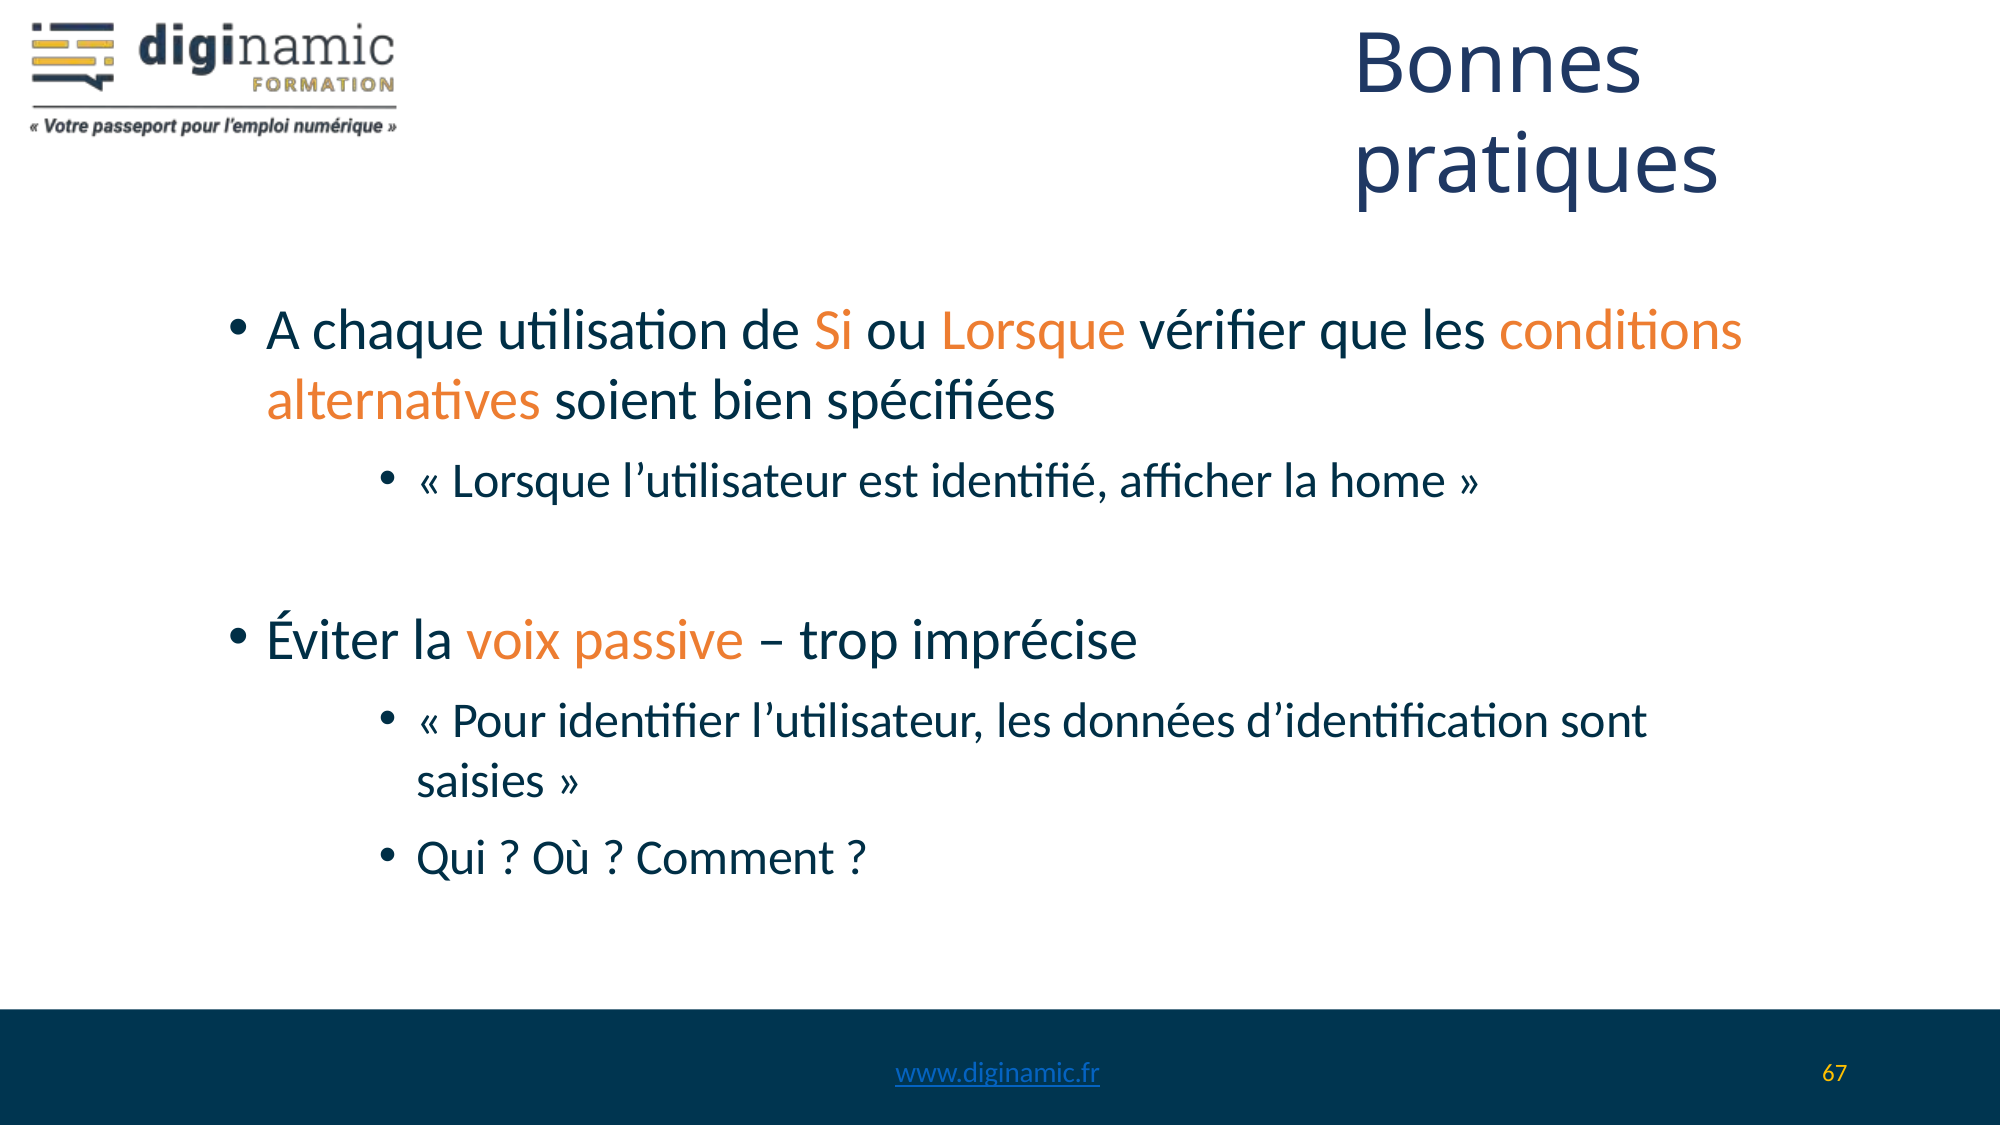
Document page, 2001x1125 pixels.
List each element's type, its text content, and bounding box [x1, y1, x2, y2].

slide_number 67 [1817, 1060, 1852, 1125]
footer www.diginamic.fr [893, 1058, 1107, 1125]
text_box Bonnes pratiques [1349, 7, 1947, 210]
text_box A chaque utilisation de Si ou Lorsque vérifier que les conditions alternatives soient bien spécifiées « Lorsque l’utilisateur est identifié, afficher la home » Éviter la voix passive – trop imprécise « Pour identifier l’utilisateur, les données d’identification sont saisies » Qui ? Où ? Comment ? [151, 274, 1852, 971]
picture [15, 20, 414, 138]
